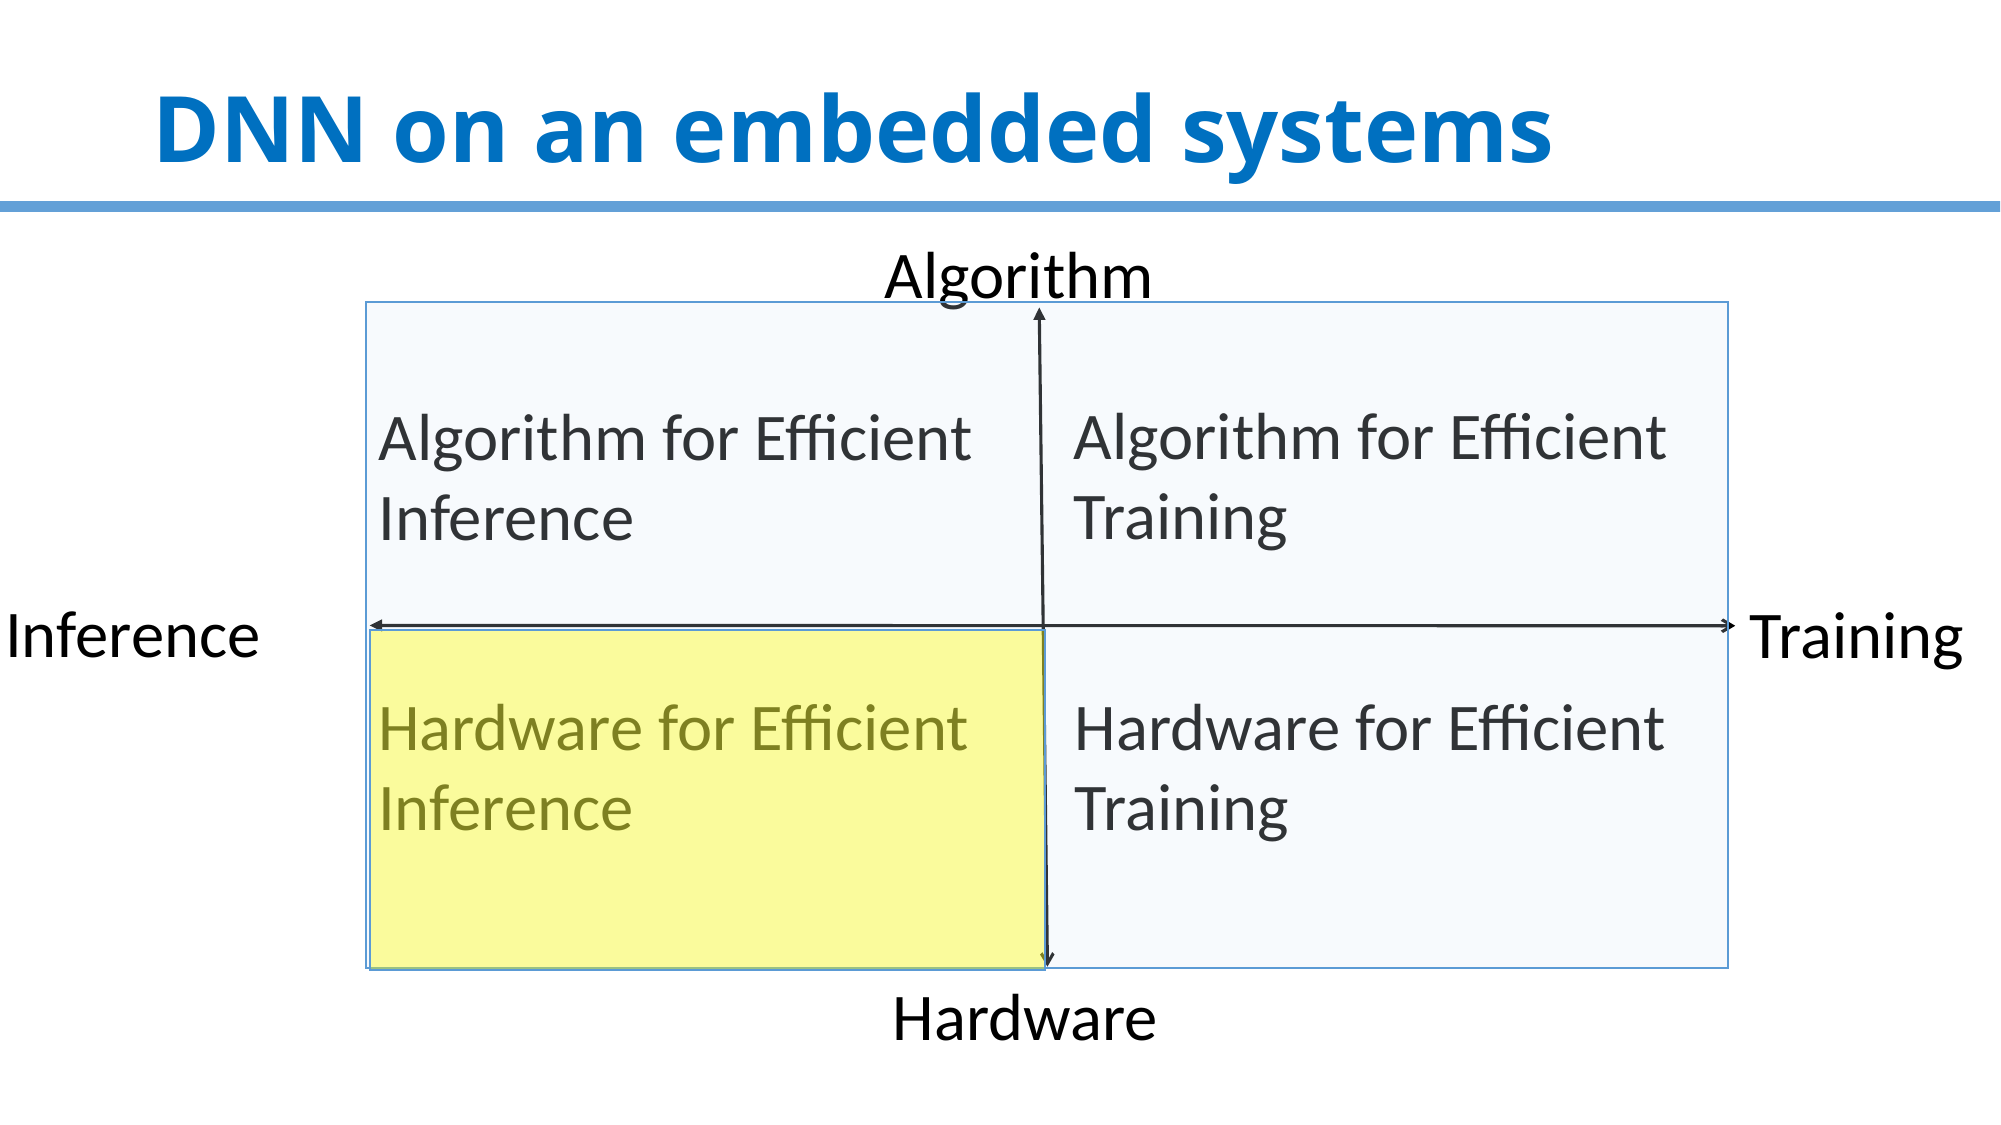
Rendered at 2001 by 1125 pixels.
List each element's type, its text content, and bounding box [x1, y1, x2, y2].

text_box Hardware [877, 968, 1206, 1050]
text_box Training [1735, 584, 2000, 668]
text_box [1039, 307, 1048, 967]
title DNN on an embedded systems [137, 59, 1863, 207]
text_box Algorithm [869, 224, 1198, 301]
text_box [369, 630, 1046, 970]
text_box Inference [0, 583, 365, 667]
text_box [365, 301, 1729, 968]
